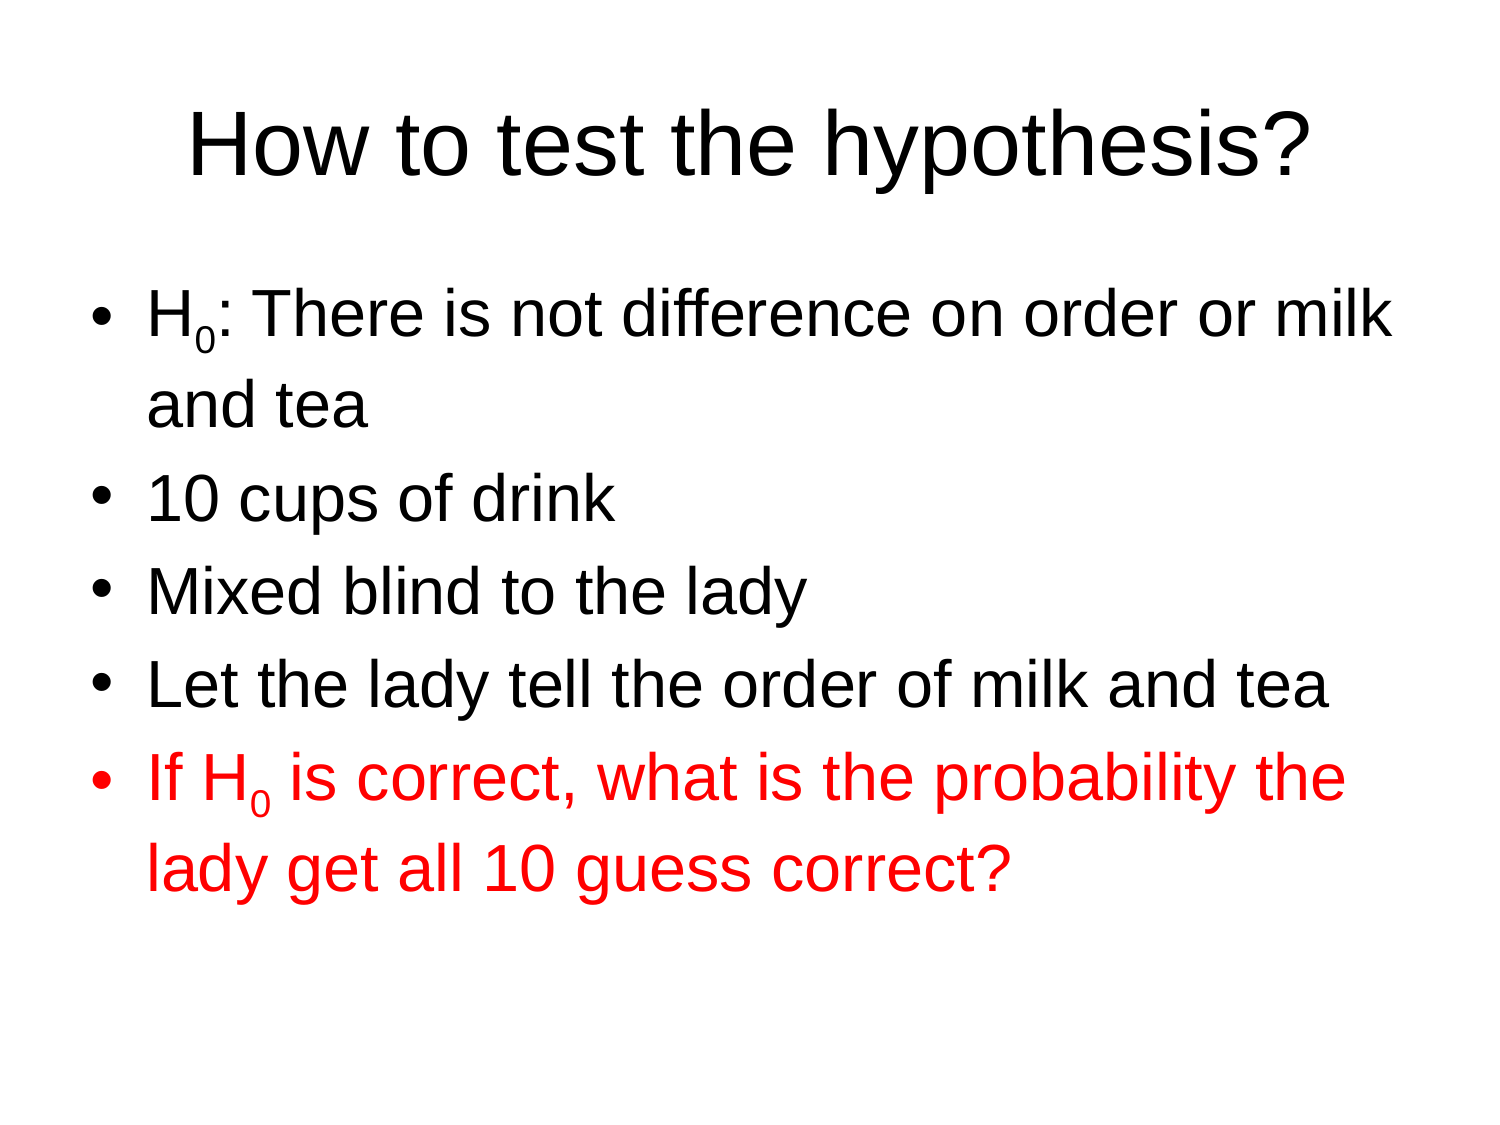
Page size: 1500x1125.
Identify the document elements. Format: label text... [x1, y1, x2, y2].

title How to test the hypothesis? [75, 45, 1425, 233]
list H0: There is not difference on order or milk and tea 10 cups of drink Mixed blind to the lady Let the lady tell the order of milk and tea If H0 is correct, what is the probability the lady get all 10 guess correct? [75, 262, 1425, 1005]
